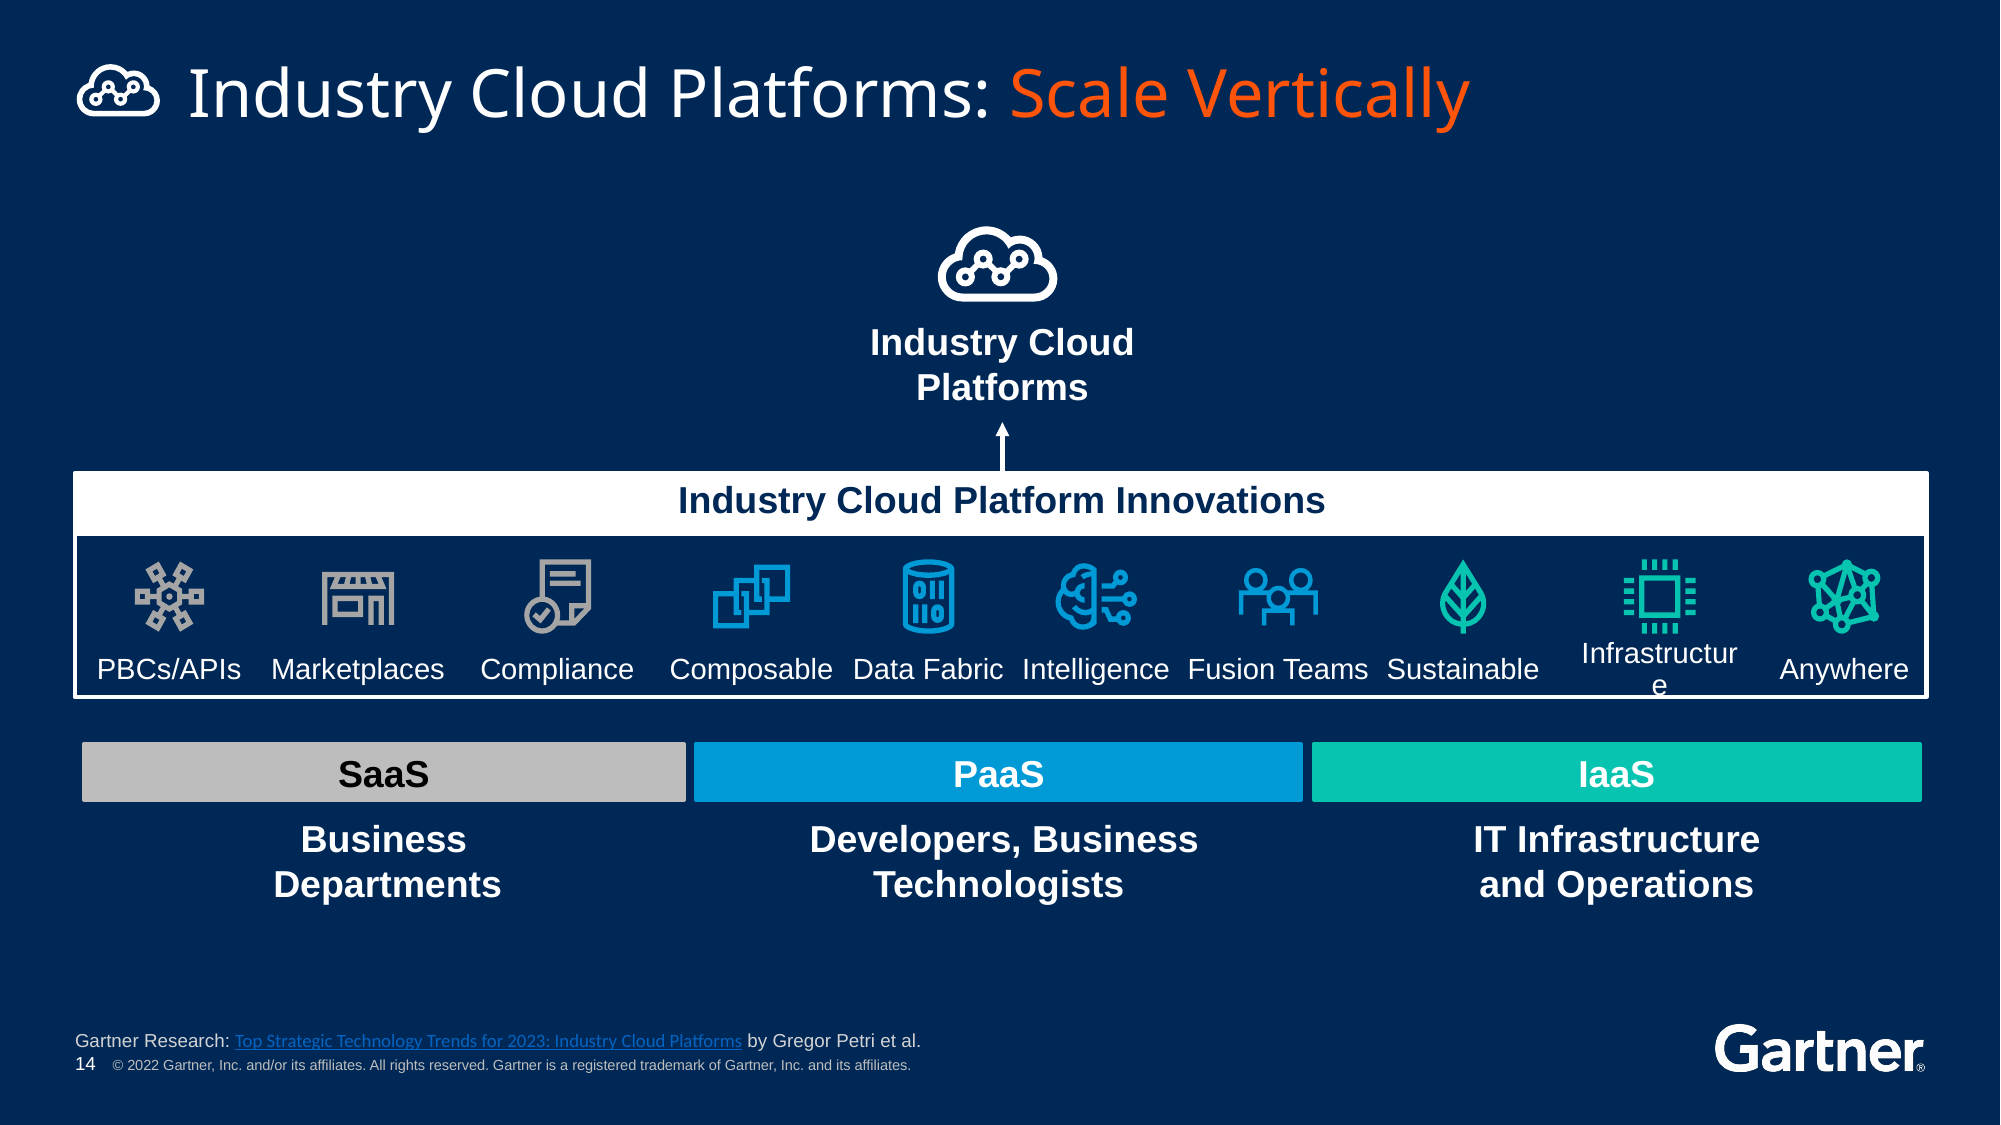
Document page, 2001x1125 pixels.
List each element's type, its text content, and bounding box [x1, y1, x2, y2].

picture [1714, 1023, 1925, 1072]
text_box Gartner Research: Top Strategic Technology Trends for 2023: Industry Cloud Platforms by Gregor Petri et al. [75, 1028, 1097, 1052]
text_box Developers, Business Technologists [695, 815, 1302, 906]
text_box [1313, 743, 1921, 801]
text_box SaaS [337, 749, 431, 795]
text_box Industry Cloud Platforms [848, 317, 1157, 423]
text_box Business Departments [204, 815, 564, 906]
text_box PaaS [952, 749, 1046, 795]
text_box Industry Cloud Platforms: Scale Vertically [188, 60, 1925, 133]
text_box IT Infrastructure and Operations [1452, 815, 1782, 906]
text_box [937, 226, 1058, 302]
text_box [74, 59, 1925, 134]
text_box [74, 472, 1927, 698]
text_box [695, 743, 1302, 801]
text_box IaaS [1578, 749, 1656, 795]
text_box [76, 64, 160, 117]
text_box [83, 743, 685, 801]
